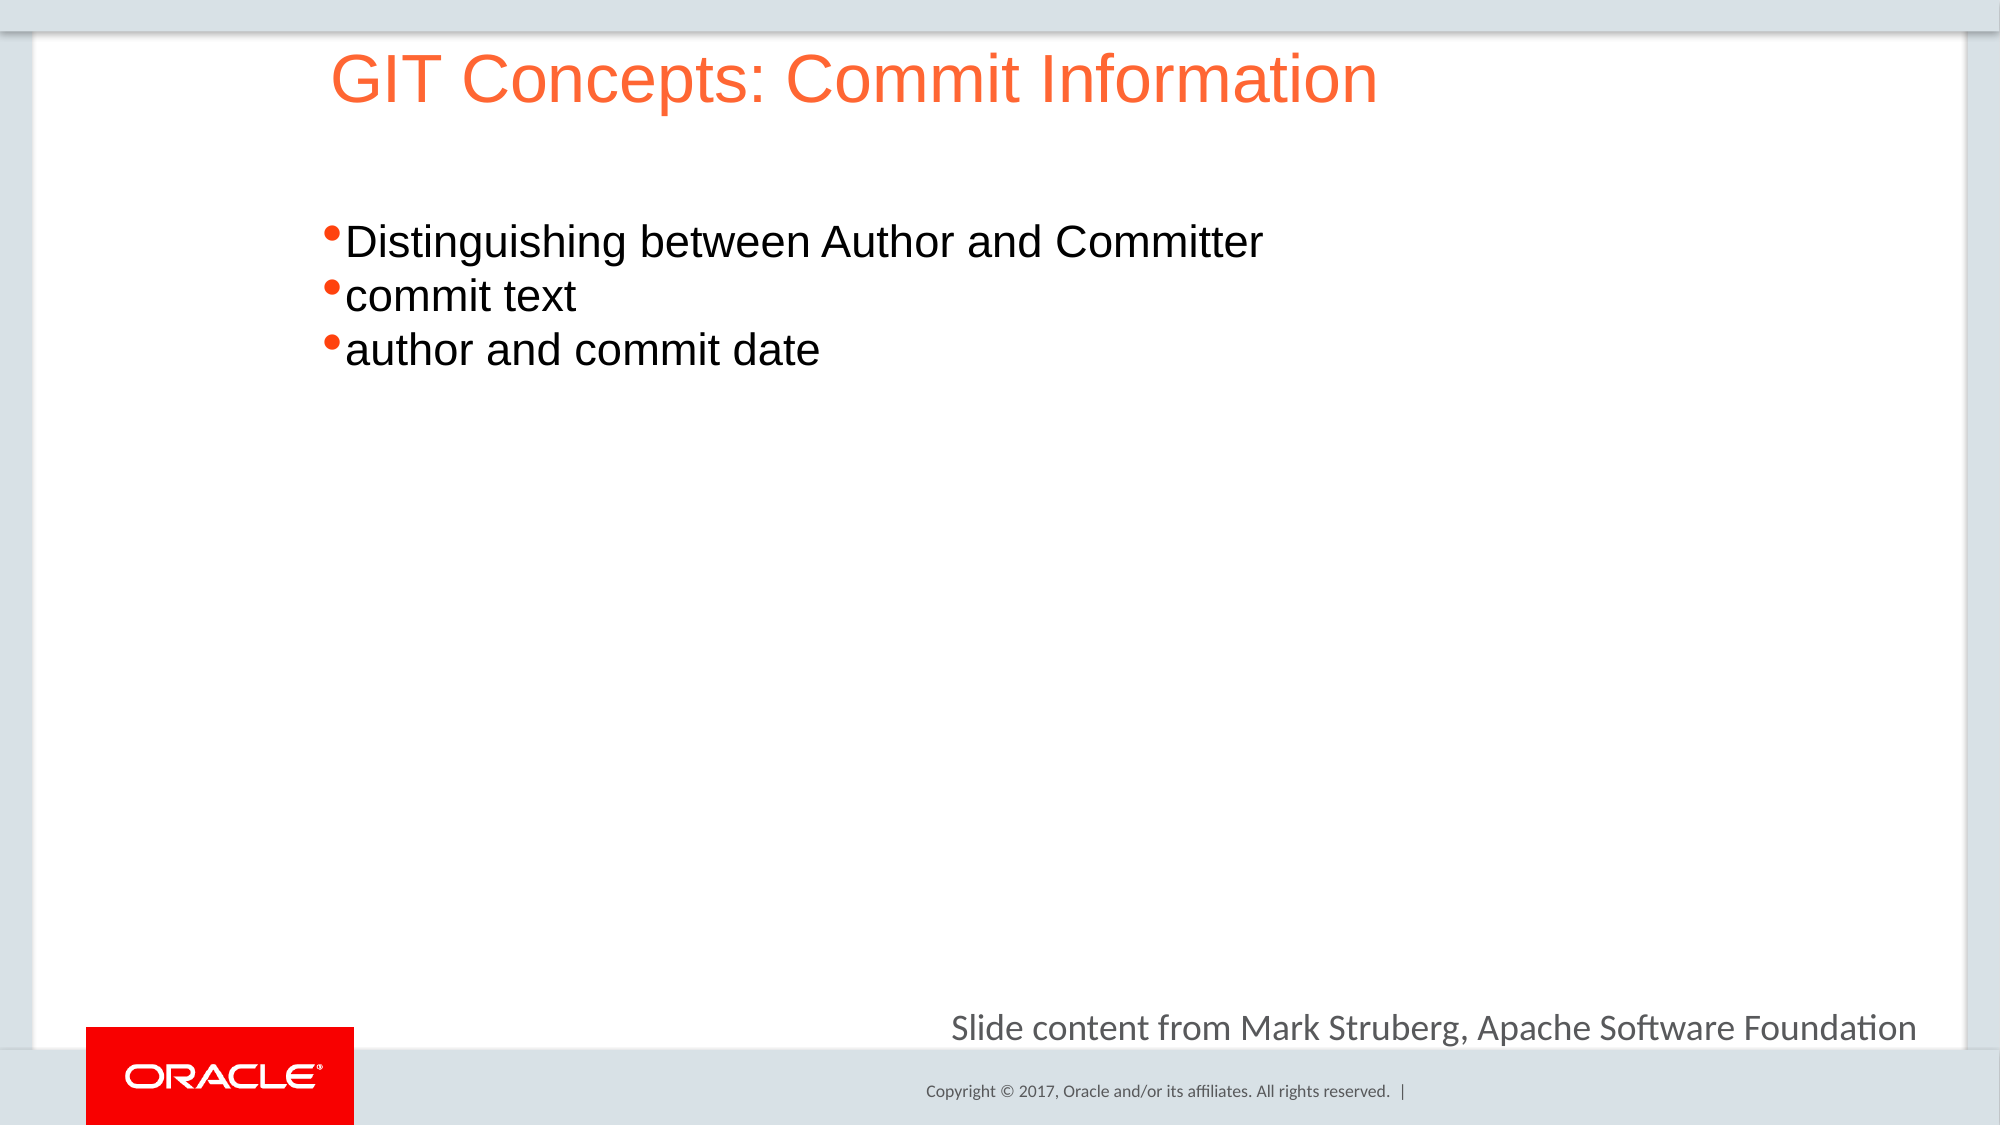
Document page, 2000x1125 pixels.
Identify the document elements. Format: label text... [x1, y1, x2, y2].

picture [86, 1027, 354, 1125]
text_box Slide content from Mark Struberg, Apache Software Foundation [951, 1008, 2000, 1125]
text_box Distinguishing between Author and Committer commit text author and commit date [324, 211, 1675, 975]
text_box GIT Concepts: Commit Information [330, 36, 1675, 113]
